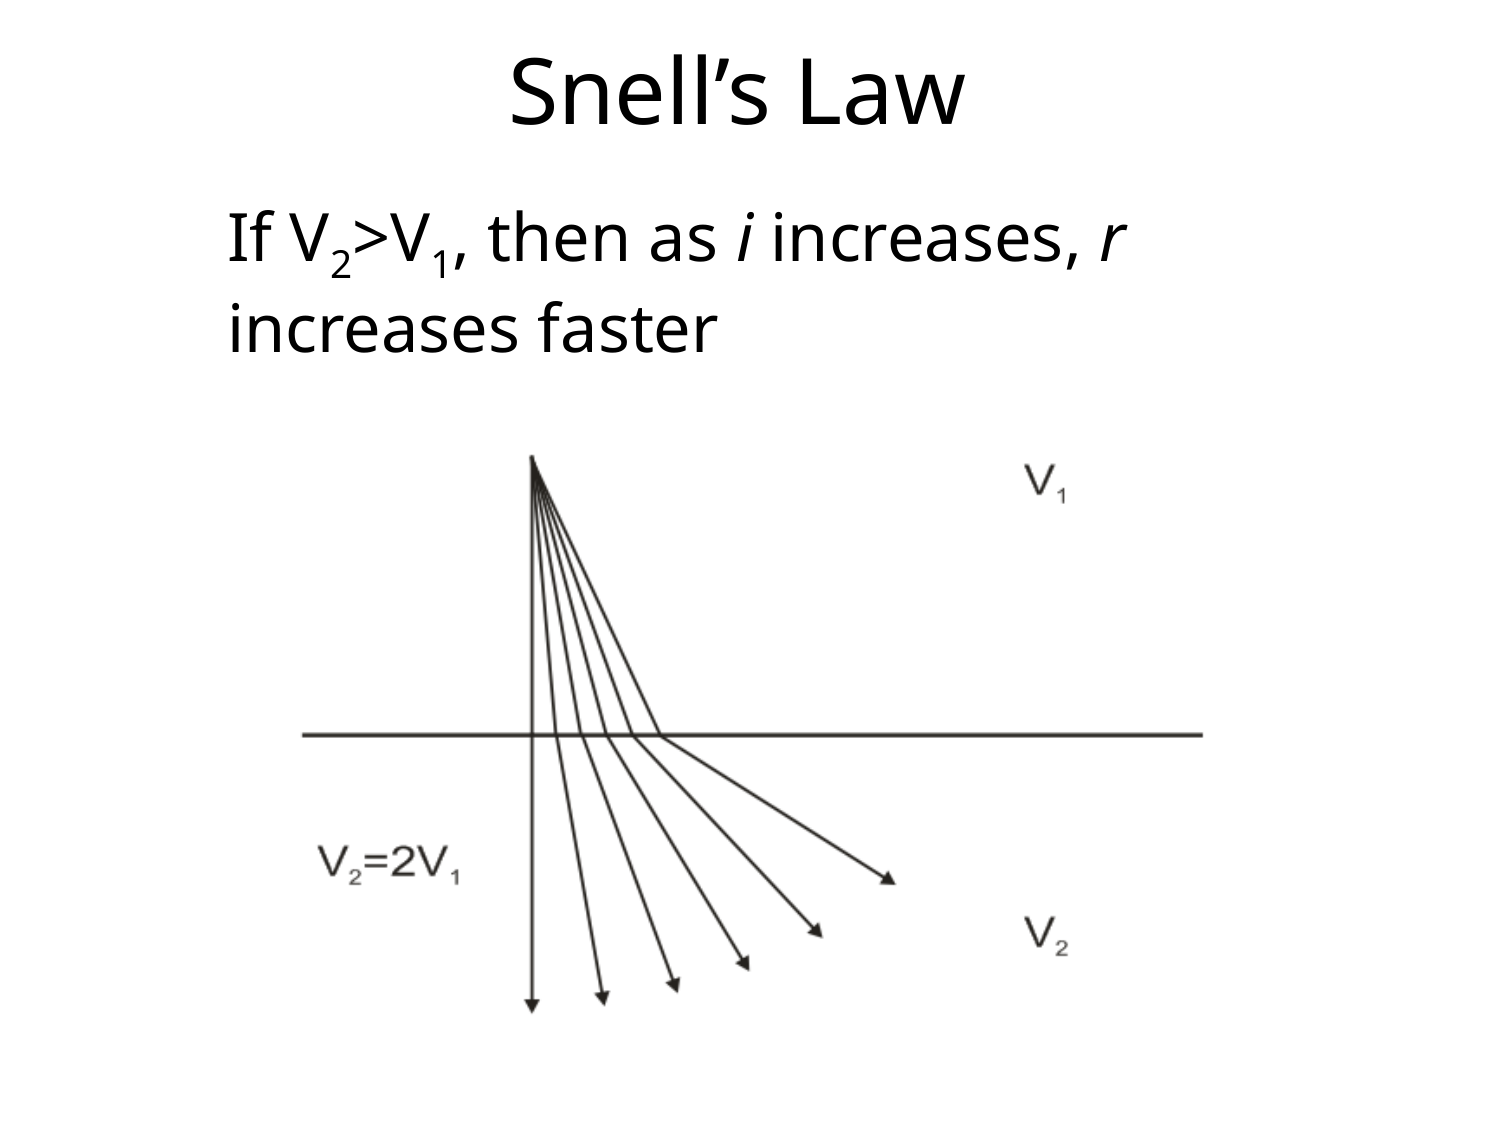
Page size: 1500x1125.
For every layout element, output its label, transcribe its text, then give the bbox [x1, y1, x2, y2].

picture [249, 393, 1250, 1088]
text_box If V2>V1, then as i increases, r increases faster [212, 187, 1400, 374]
subtitle Snell’s Law [212, 24, 1263, 125]
